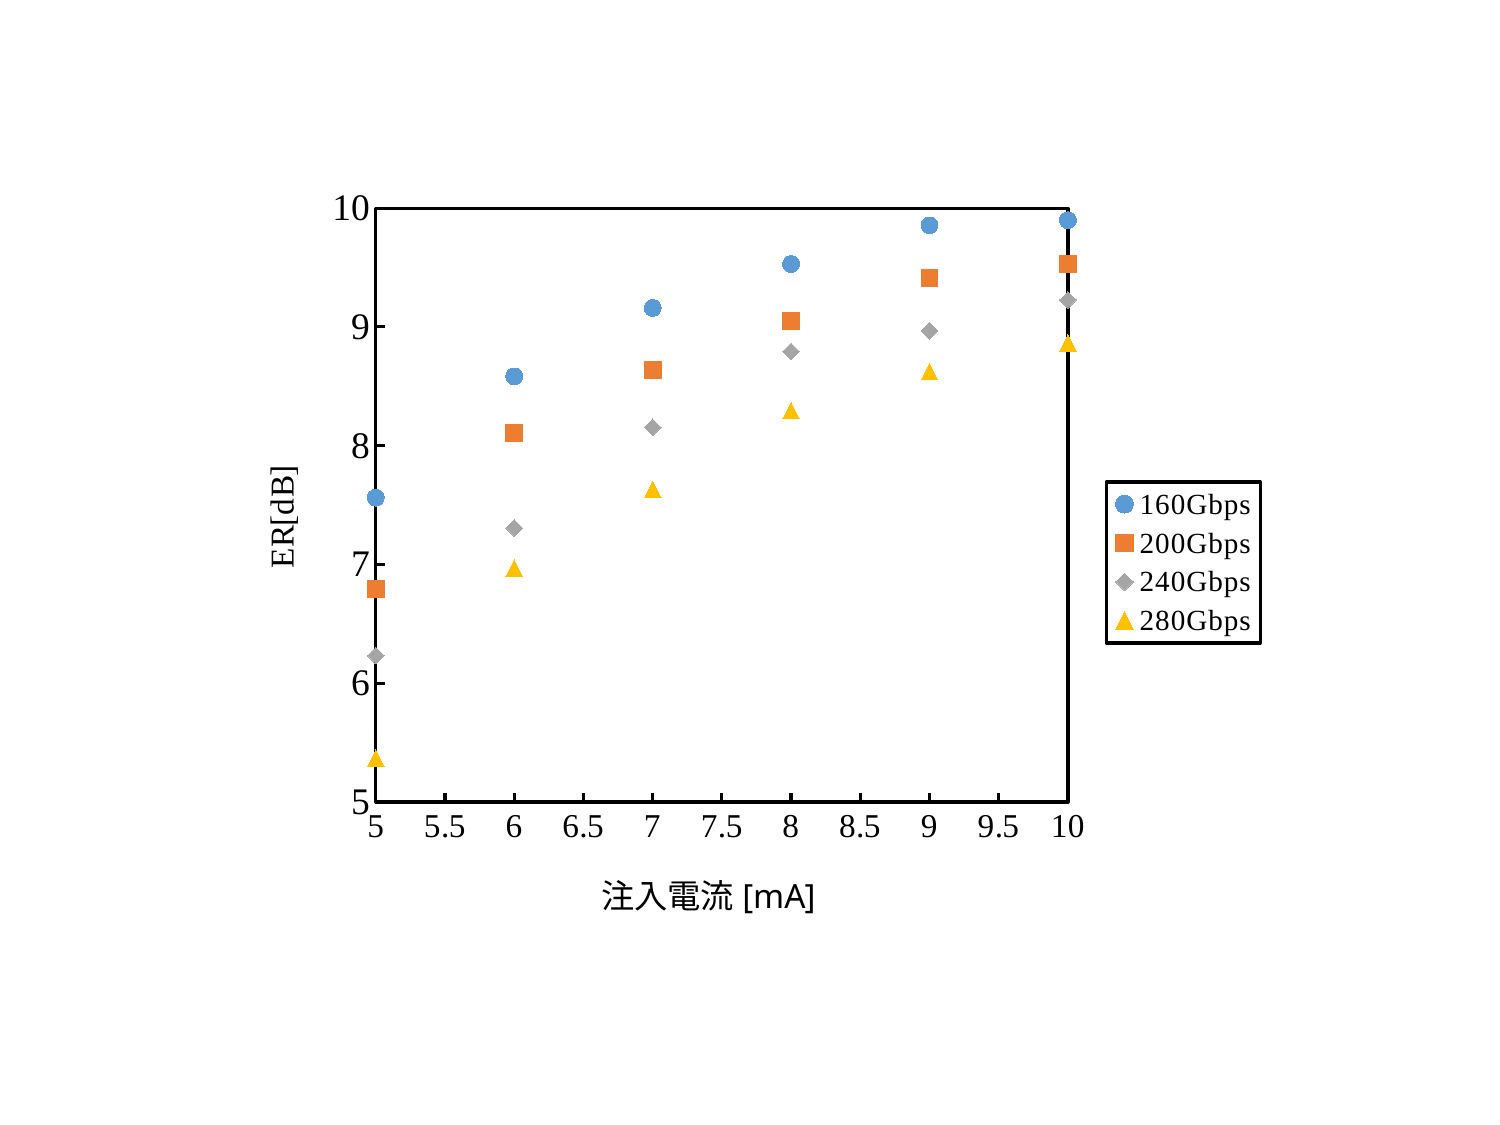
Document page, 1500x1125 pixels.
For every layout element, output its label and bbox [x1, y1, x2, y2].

chart [227, 172, 1273, 953]
